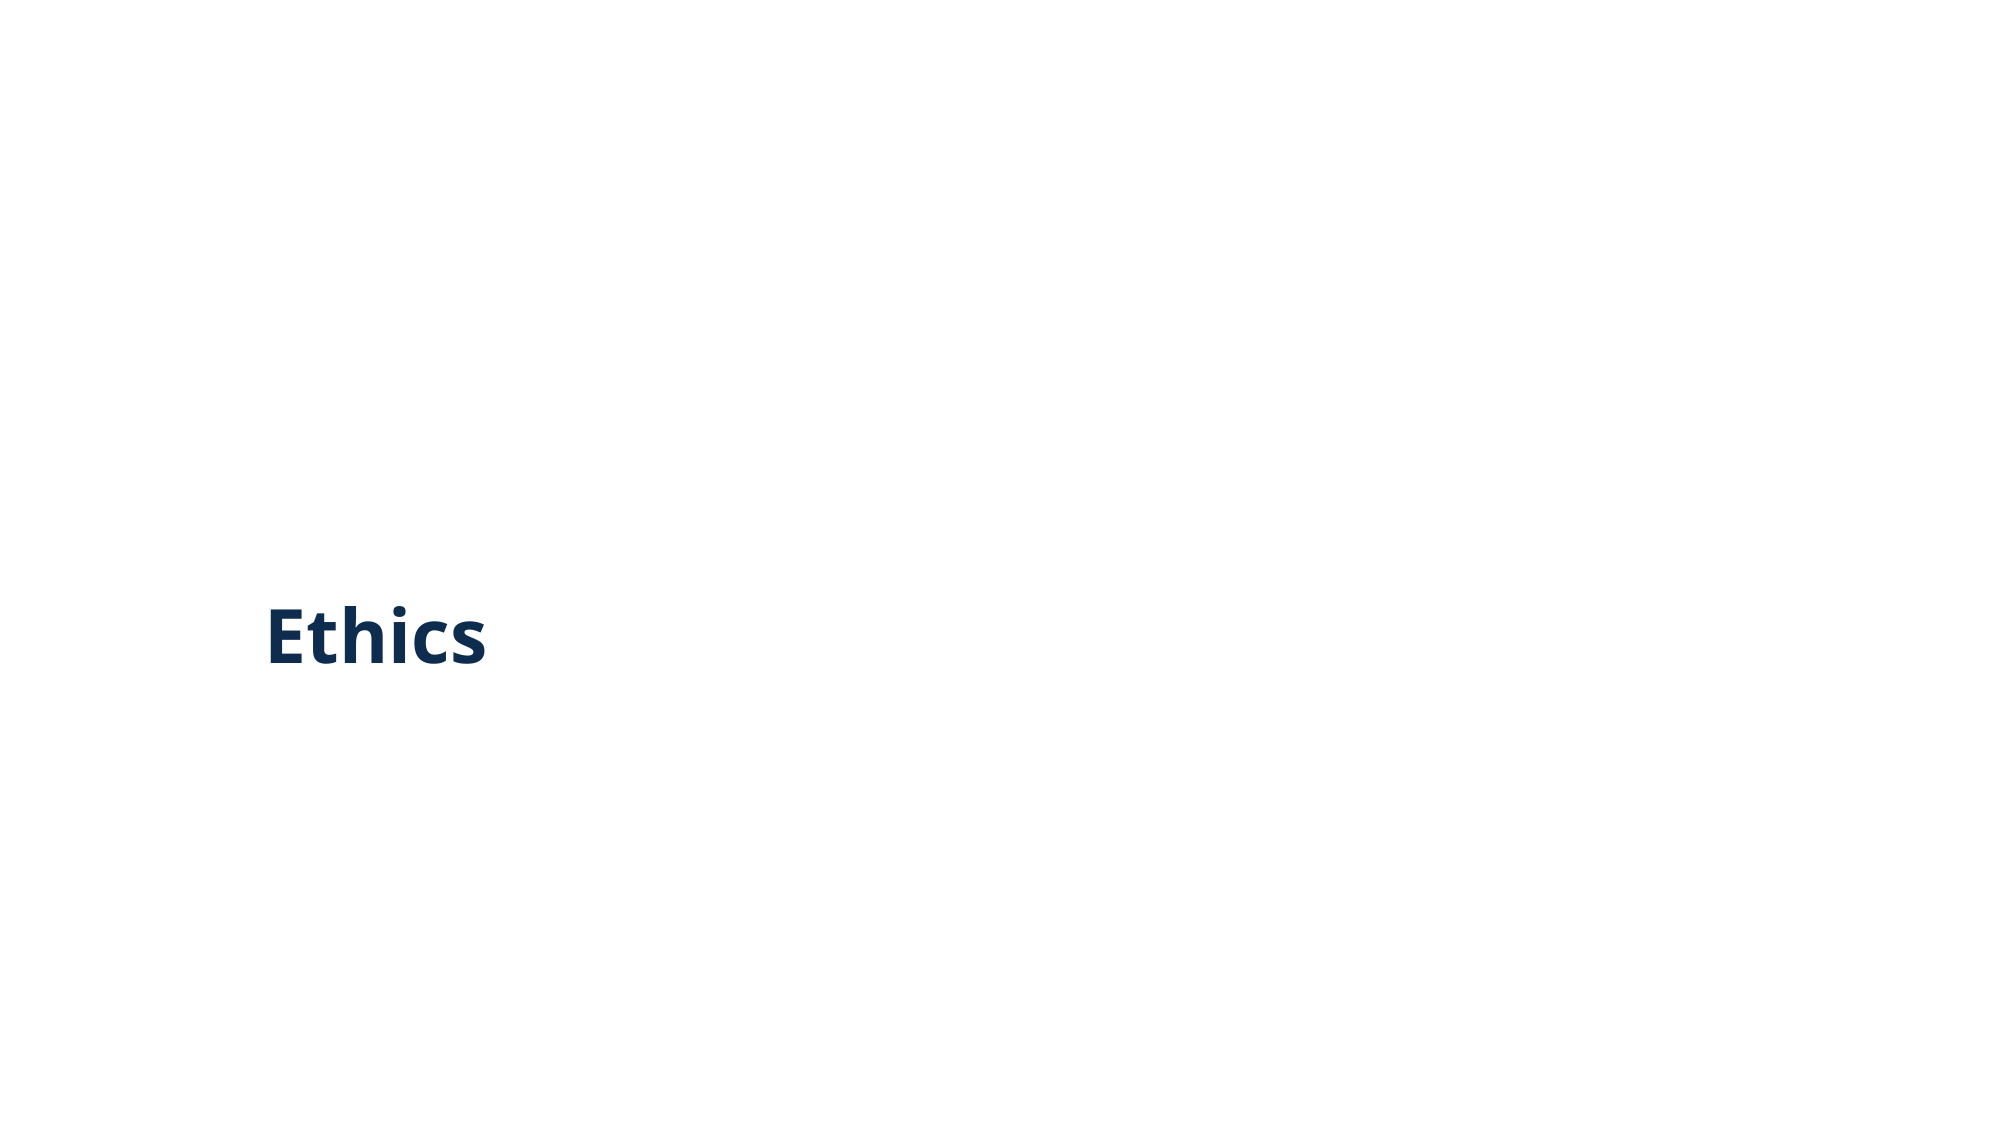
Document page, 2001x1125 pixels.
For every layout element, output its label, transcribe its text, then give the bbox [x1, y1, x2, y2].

subtitle Ethics [249, 590, 1750, 863]
